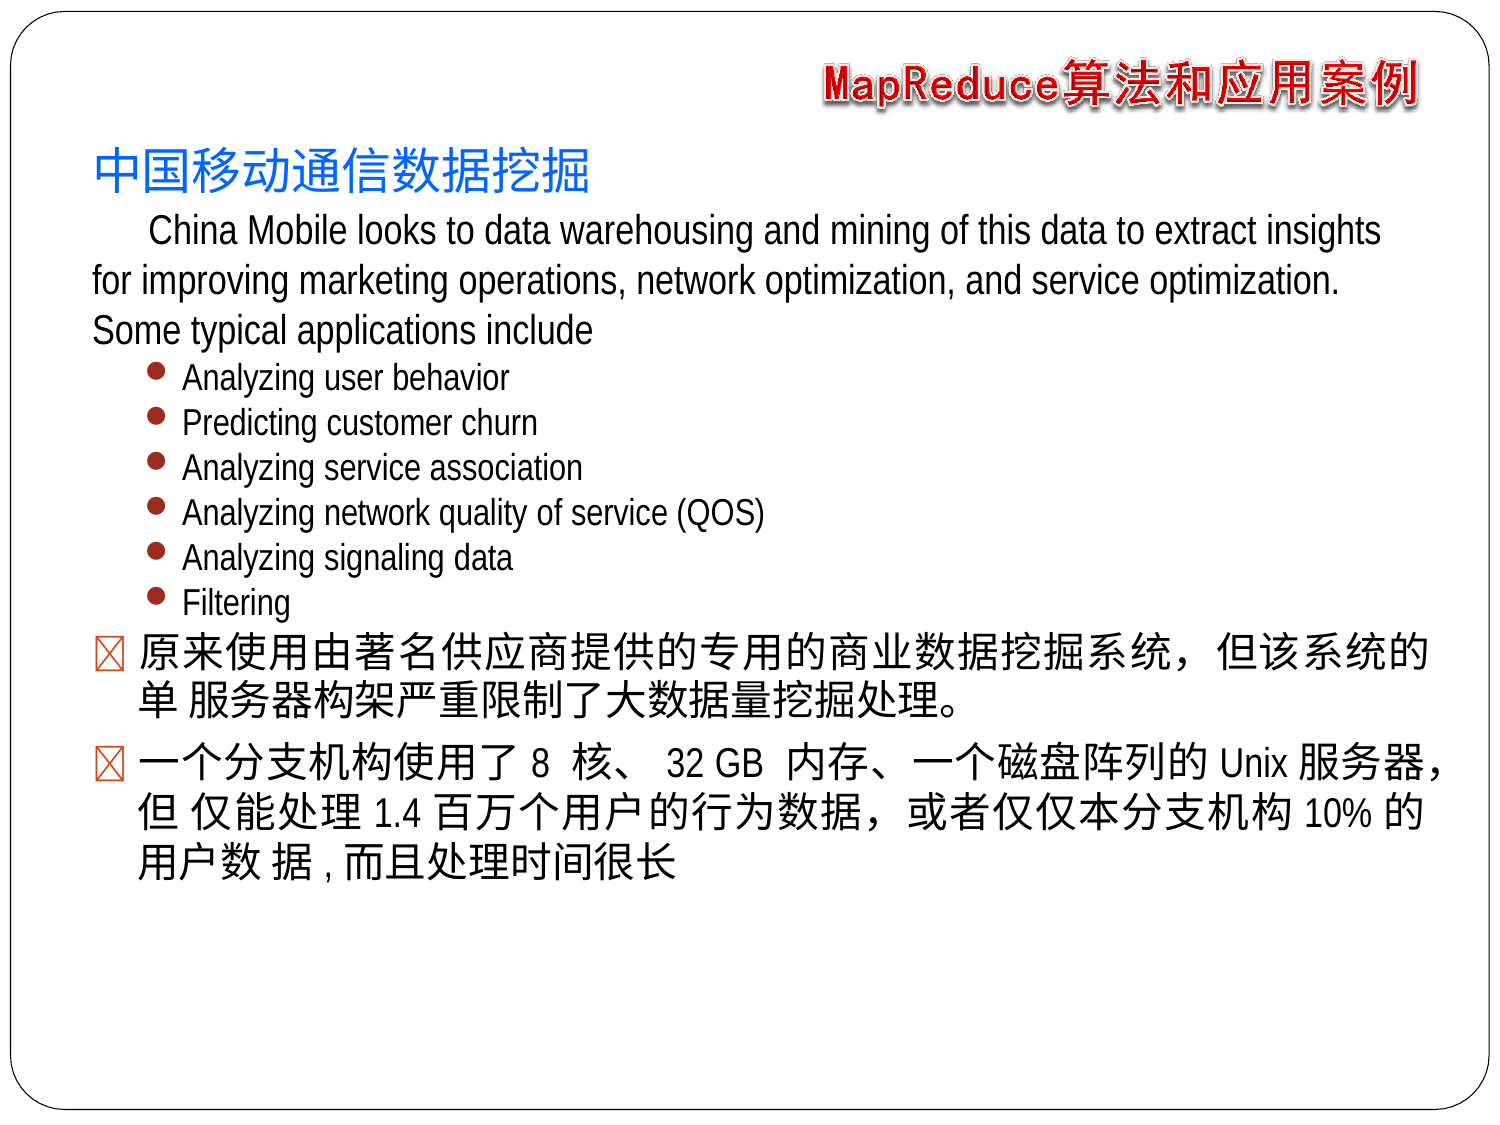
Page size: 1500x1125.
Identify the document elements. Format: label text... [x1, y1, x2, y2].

text_box China Mobile looks to data warehousing and mining of this data to extract insights for improving marketing operations, network optimization, and service optimization. Some typical applications include Analyzing user behavior Predicting customer churn Analyzing service association Analyzing network quality of service (QOS) Analyzing signaling data Filtering  原来使用由著名供应商提供的专用的商业数据挖掘系统，但该系统的单 服务器构架严重限制了大数据量挖掘处理。  一个分支机构使用了8 核、32 GB 内存、一个磁盘阵列的Unix服务器，但 仅能处理1.4百万个用户的行为数据，或者仅仅本分支机构10%的用户数 据,而且处理时间很长 [90, 202, 1431, 886]
text_box [787, 30, 1483, 149]
title 中国移动通信数据挖掘 [58, 109, 1442, 331]
